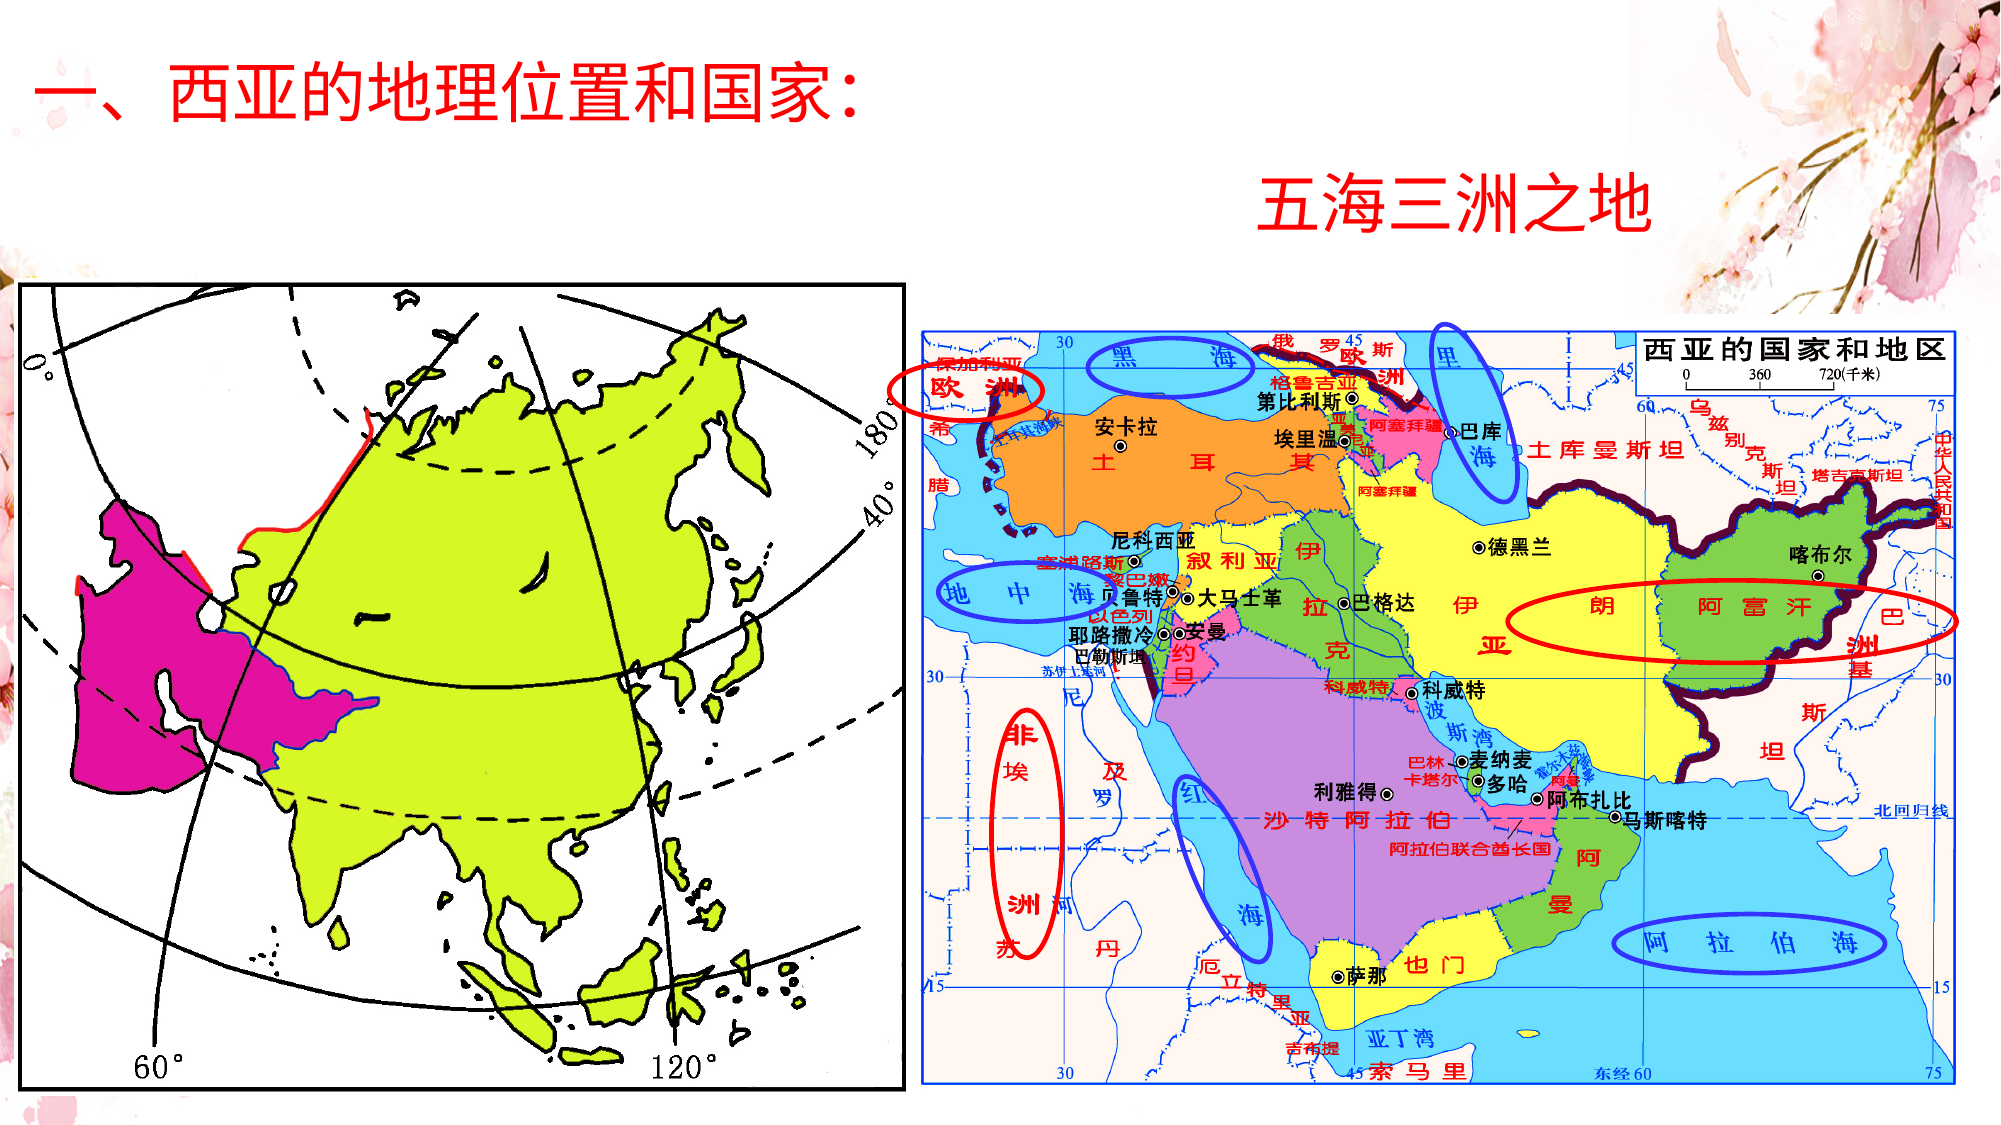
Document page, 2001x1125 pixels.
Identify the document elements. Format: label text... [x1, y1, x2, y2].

picture [0, 0, 2001, 1125]
text_box 一、西亚的地理位置和国家： [18, 43, 916, 139]
text_box 五海三洲之地 [1239, 154, 1670, 249]
